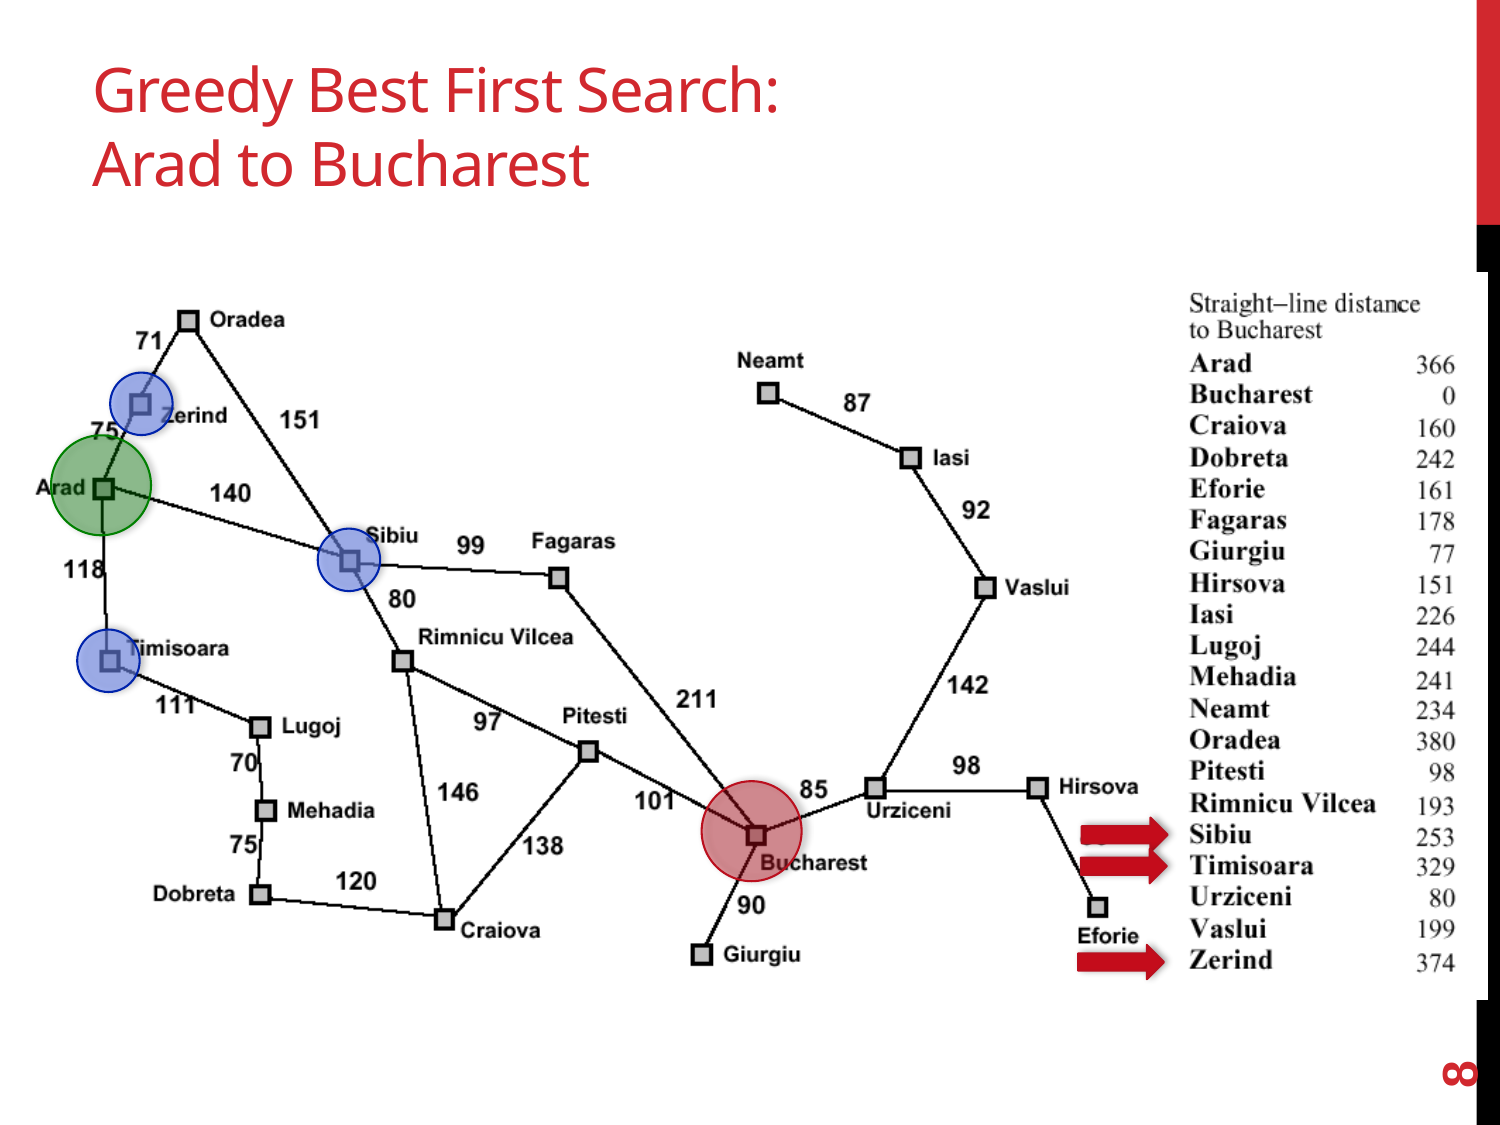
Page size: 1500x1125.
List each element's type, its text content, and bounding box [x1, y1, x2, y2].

slide_number 8 [1427, 1004, 1488, 1104]
title Greedy Best First Search: Arad to Bucharest [77, 42, 1390, 207]
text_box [14, 271, 1488, 1001]
